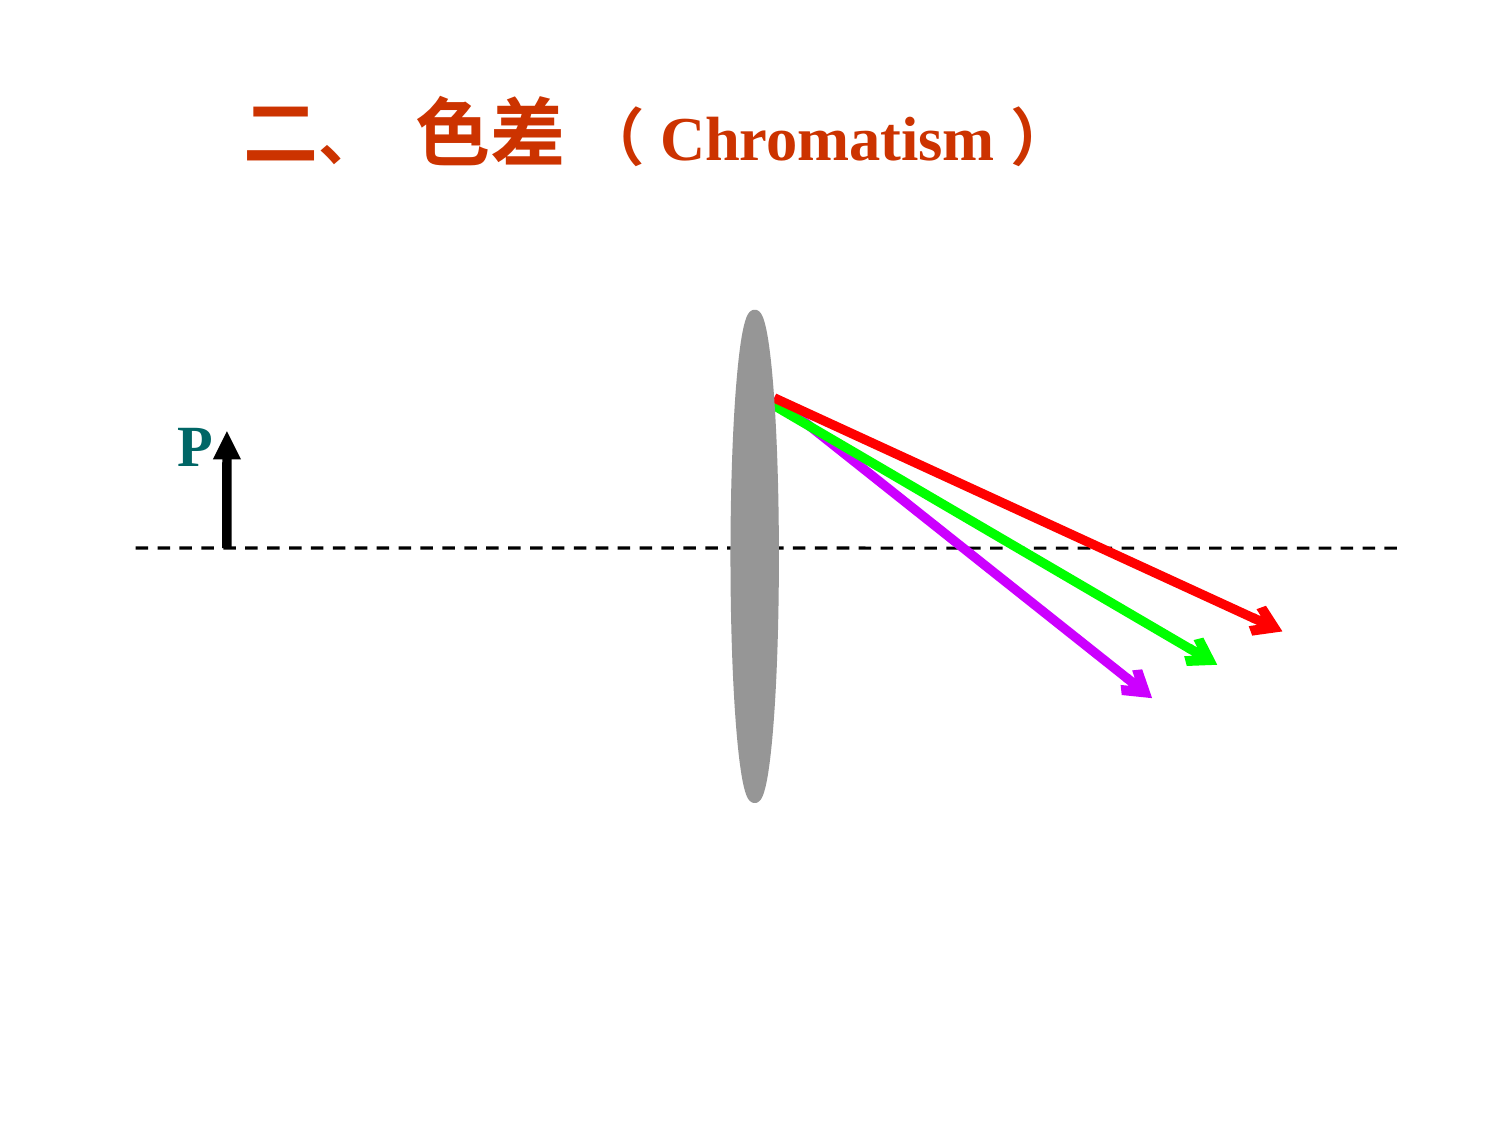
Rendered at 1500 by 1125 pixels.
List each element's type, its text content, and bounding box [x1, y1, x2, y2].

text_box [135, 397, 1400, 699]
text_box 二、 色差 （Chromatism） [229, 78, 1088, 183]
text_box [739, 314, 770, 397]
text_box [738, 699, 771, 799]
